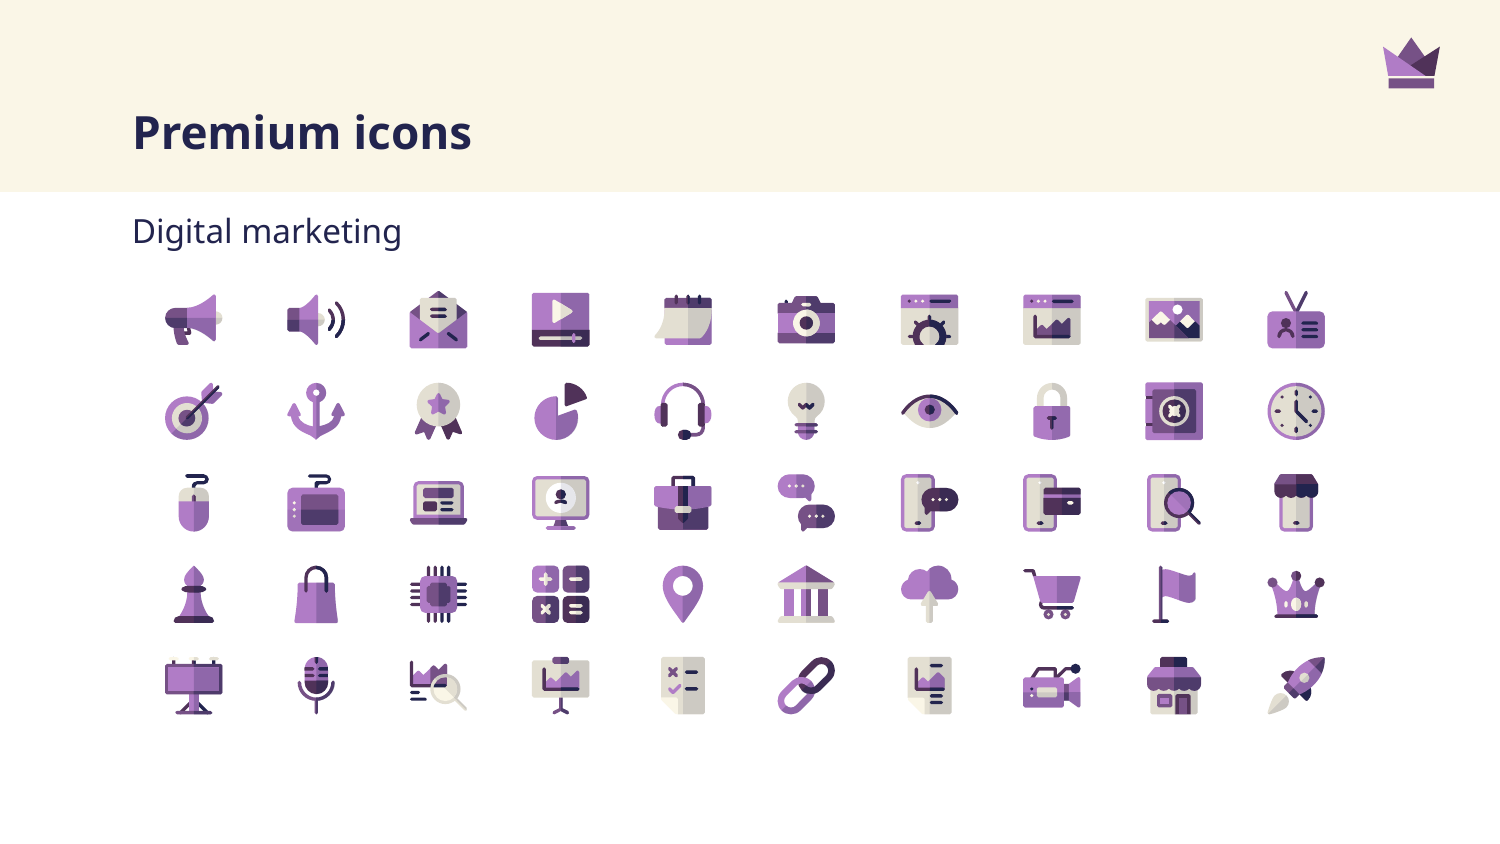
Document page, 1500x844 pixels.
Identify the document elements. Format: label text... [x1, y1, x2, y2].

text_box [777, 473, 836, 532]
title Premium icons [116, 88, 1383, 168]
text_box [414, 382, 463, 441]
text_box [287, 294, 346, 346]
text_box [409, 290, 468, 349]
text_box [1022, 663, 1081, 708]
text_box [662, 565, 704, 624]
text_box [777, 565, 836, 624]
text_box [787, 382, 826, 441]
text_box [1146, 473, 1202, 532]
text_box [409, 565, 468, 624]
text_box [164, 656, 223, 715]
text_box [409, 480, 468, 525]
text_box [1382, 37, 1440, 89]
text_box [531, 565, 590, 624]
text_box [1022, 473, 1081, 532]
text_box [1144, 382, 1204, 441]
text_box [1267, 570, 1326, 619]
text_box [660, 656, 706, 715]
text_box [531, 656, 590, 715]
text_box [1273, 473, 1319, 532]
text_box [1146, 656, 1202, 715]
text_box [1267, 656, 1326, 715]
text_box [286, 382, 346, 441]
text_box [294, 565, 339, 624]
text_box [297, 656, 336, 715]
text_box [1144, 297, 1204, 342]
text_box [654, 382, 712, 441]
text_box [900, 394, 959, 429]
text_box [653, 475, 712, 531]
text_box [900, 473, 959, 532]
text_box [409, 660, 468, 712]
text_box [900, 565, 959, 624]
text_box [173, 565, 215, 624]
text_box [1022, 568, 1081, 620]
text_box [776, 656, 837, 715]
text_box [164, 294, 223, 346]
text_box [907, 656, 952, 715]
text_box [531, 475, 590, 531]
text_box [164, 382, 223, 441]
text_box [777, 295, 836, 344]
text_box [653, 294, 712, 346]
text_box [287, 474, 346, 532]
text_box Digital marketing [116, 194, 638, 274]
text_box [900, 294, 959, 346]
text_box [178, 473, 210, 532]
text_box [1033, 382, 1071, 441]
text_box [531, 292, 590, 347]
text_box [1151, 565, 1197, 624]
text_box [1267, 290, 1326, 349]
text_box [1022, 294, 1081, 346]
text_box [534, 382, 588, 441]
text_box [1267, 382, 1325, 441]
